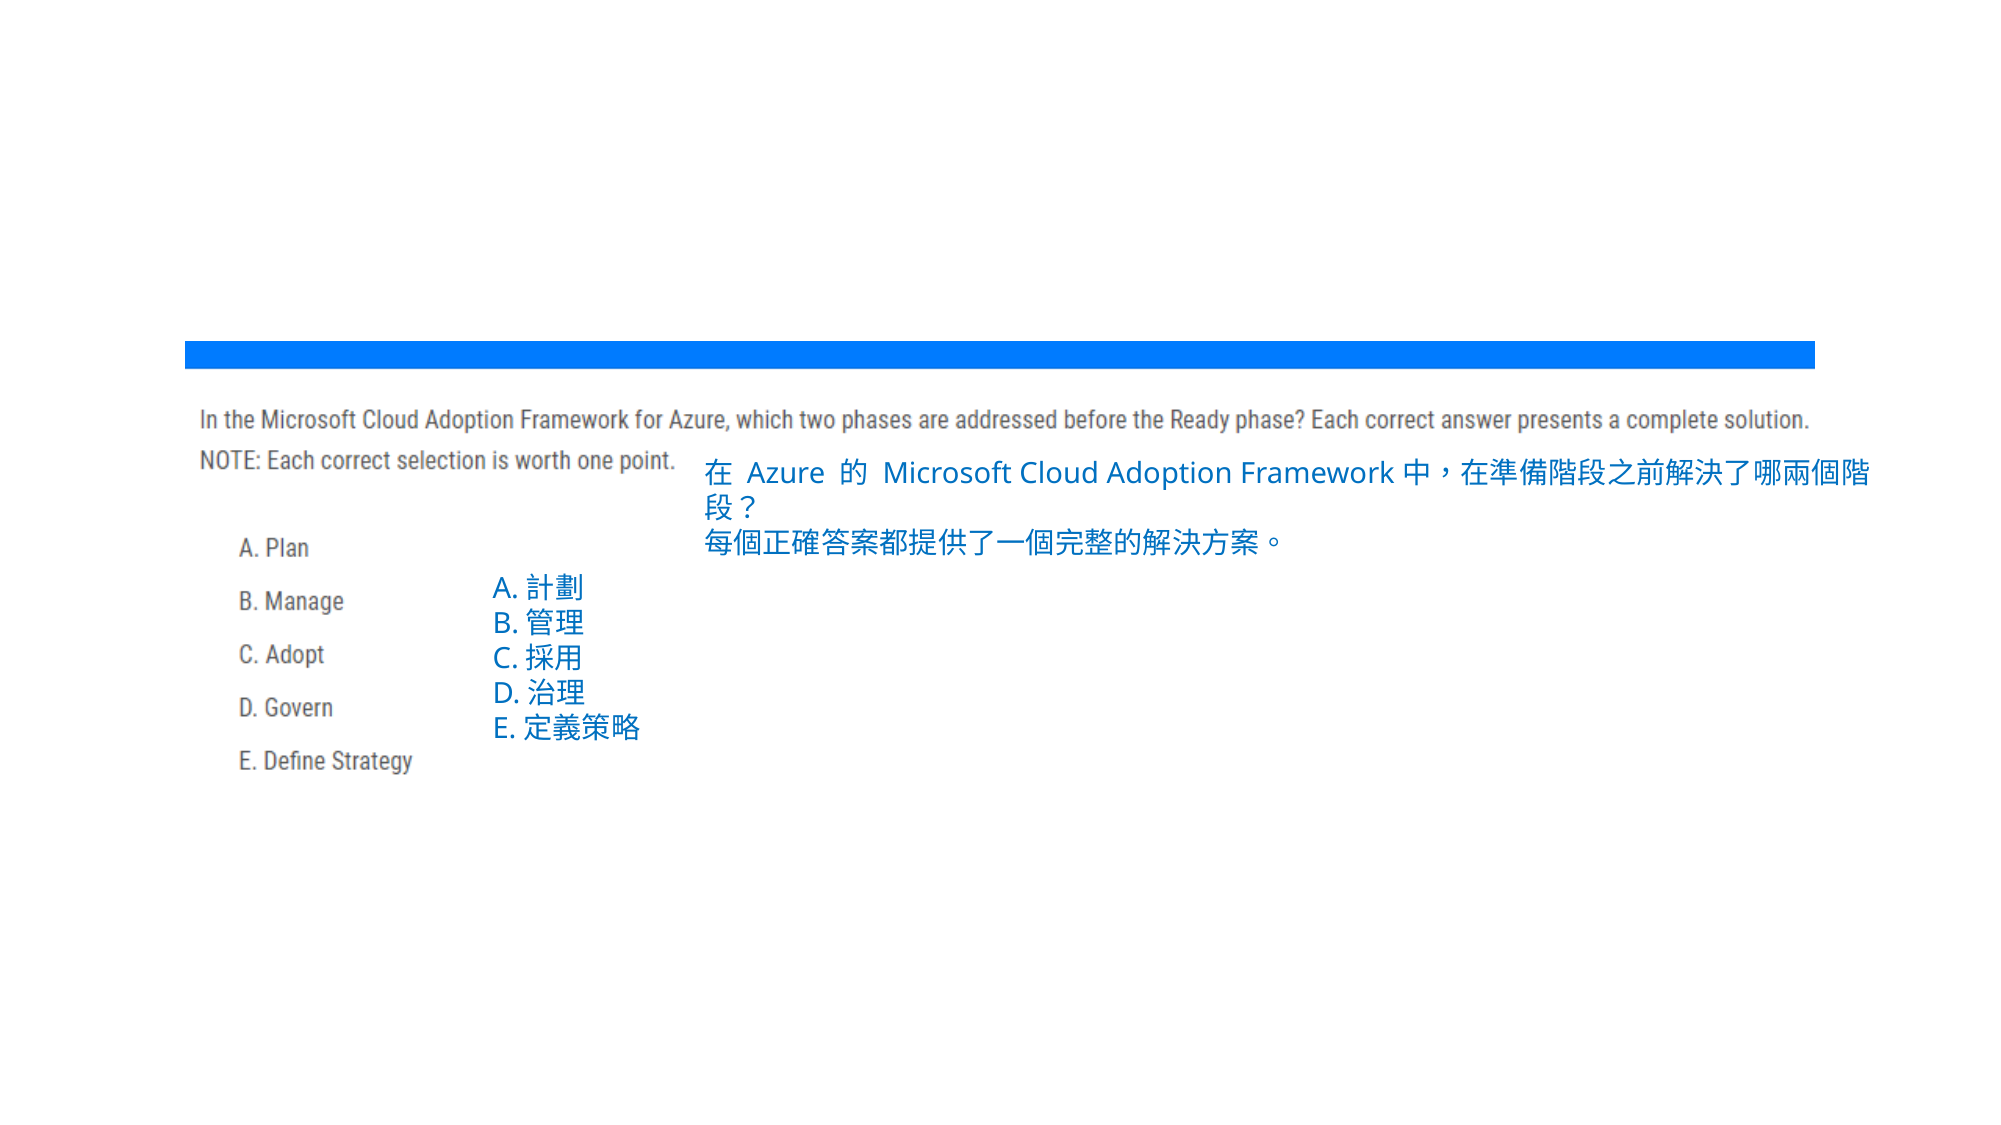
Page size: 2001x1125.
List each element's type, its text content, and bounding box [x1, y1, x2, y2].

picture [185, 341, 1815, 784]
text_box 在 Azure 的 Microsoft Cloud Adoption Framework中，在準備階段之前解決了哪兩個階段？ 每個正確答案都提供了一個完整的解決方案。 [1822, 447, 1934, 567]
